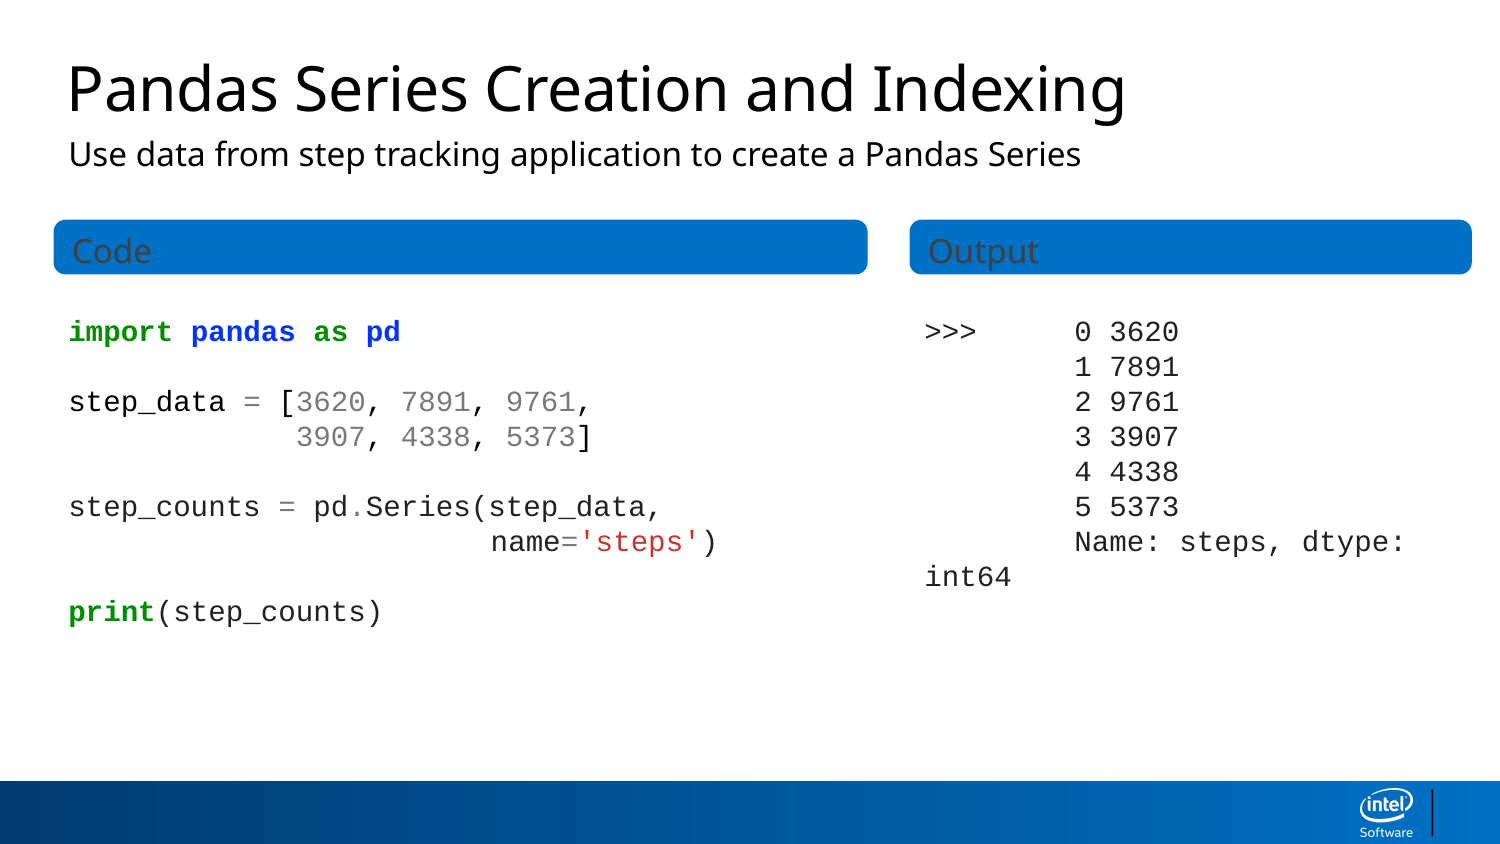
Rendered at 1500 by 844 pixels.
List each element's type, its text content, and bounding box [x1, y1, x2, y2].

text_box import pandas as pd step_data = [3620, 7891, 9761, 3907, 4338, 5373] step_counts = pd.Series(step_data, name='steps') print(step_counts) [53, 305, 866, 635]
text_box Pandas Series Creation and Indexing [65, 48, 1450, 124]
picture [1360, 788, 1413, 837]
text_box Use data from step tracking application to create a Pandas Series [53, 125, 1176, 181]
text_box Code [53, 219, 868, 275]
text_box >>> 0 3620 1 7891 2 9761 3 3907 4 4338 5 5373 Name: steps, dtype: int64 [909, 305, 1450, 625]
text_box Output [909, 219, 1472, 275]
